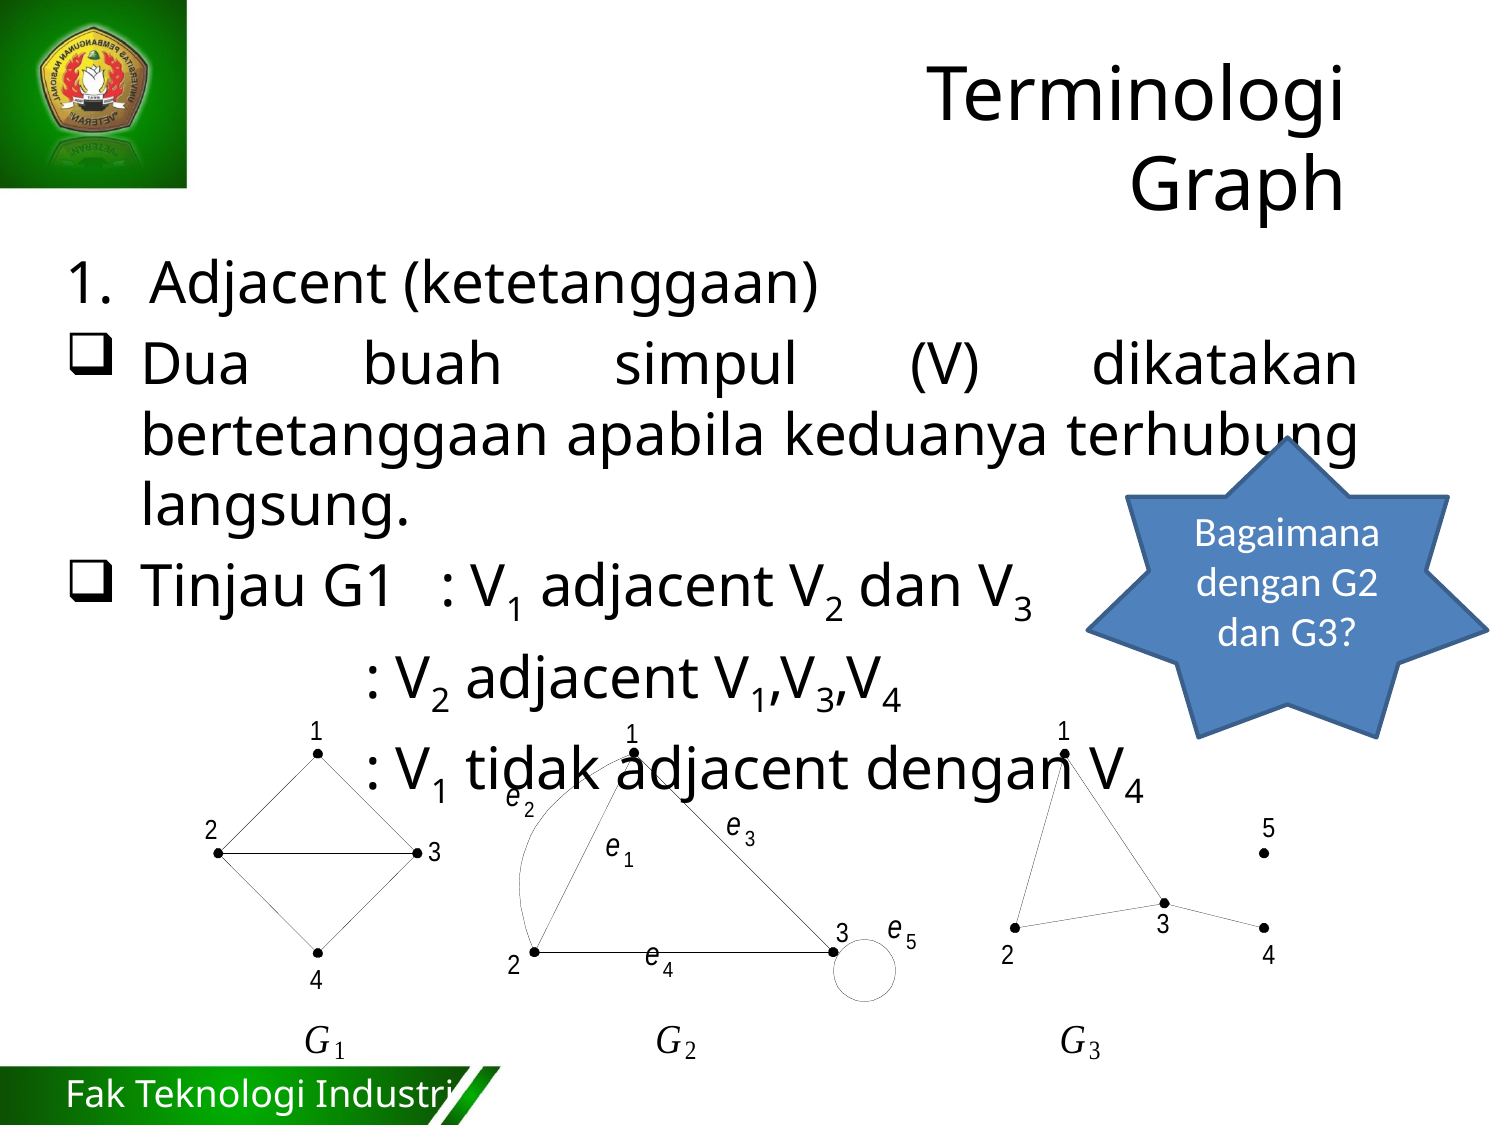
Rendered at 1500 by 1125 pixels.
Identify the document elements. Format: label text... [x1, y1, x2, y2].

picture [0, 0, 1500, 1125]
list Terminologi Graph [687, 37, 1363, 175]
text_box Bagaimana dengan G2 dan G3? [1085, 435, 1490, 737]
list Fak Teknologi Industri [50, 1062, 488, 1125]
list Adjacent (ketetanggaan) Dua buah simpul (V) dikatakan bertetanggaan apabila keduanya terhubung langsung. Tinjau G1 : V1 adjacent V2 dan V3 : V2 adjacent V1,V3,V4 : V1 tidak adjacent dengan V4 [50, 237, 1375, 1025]
